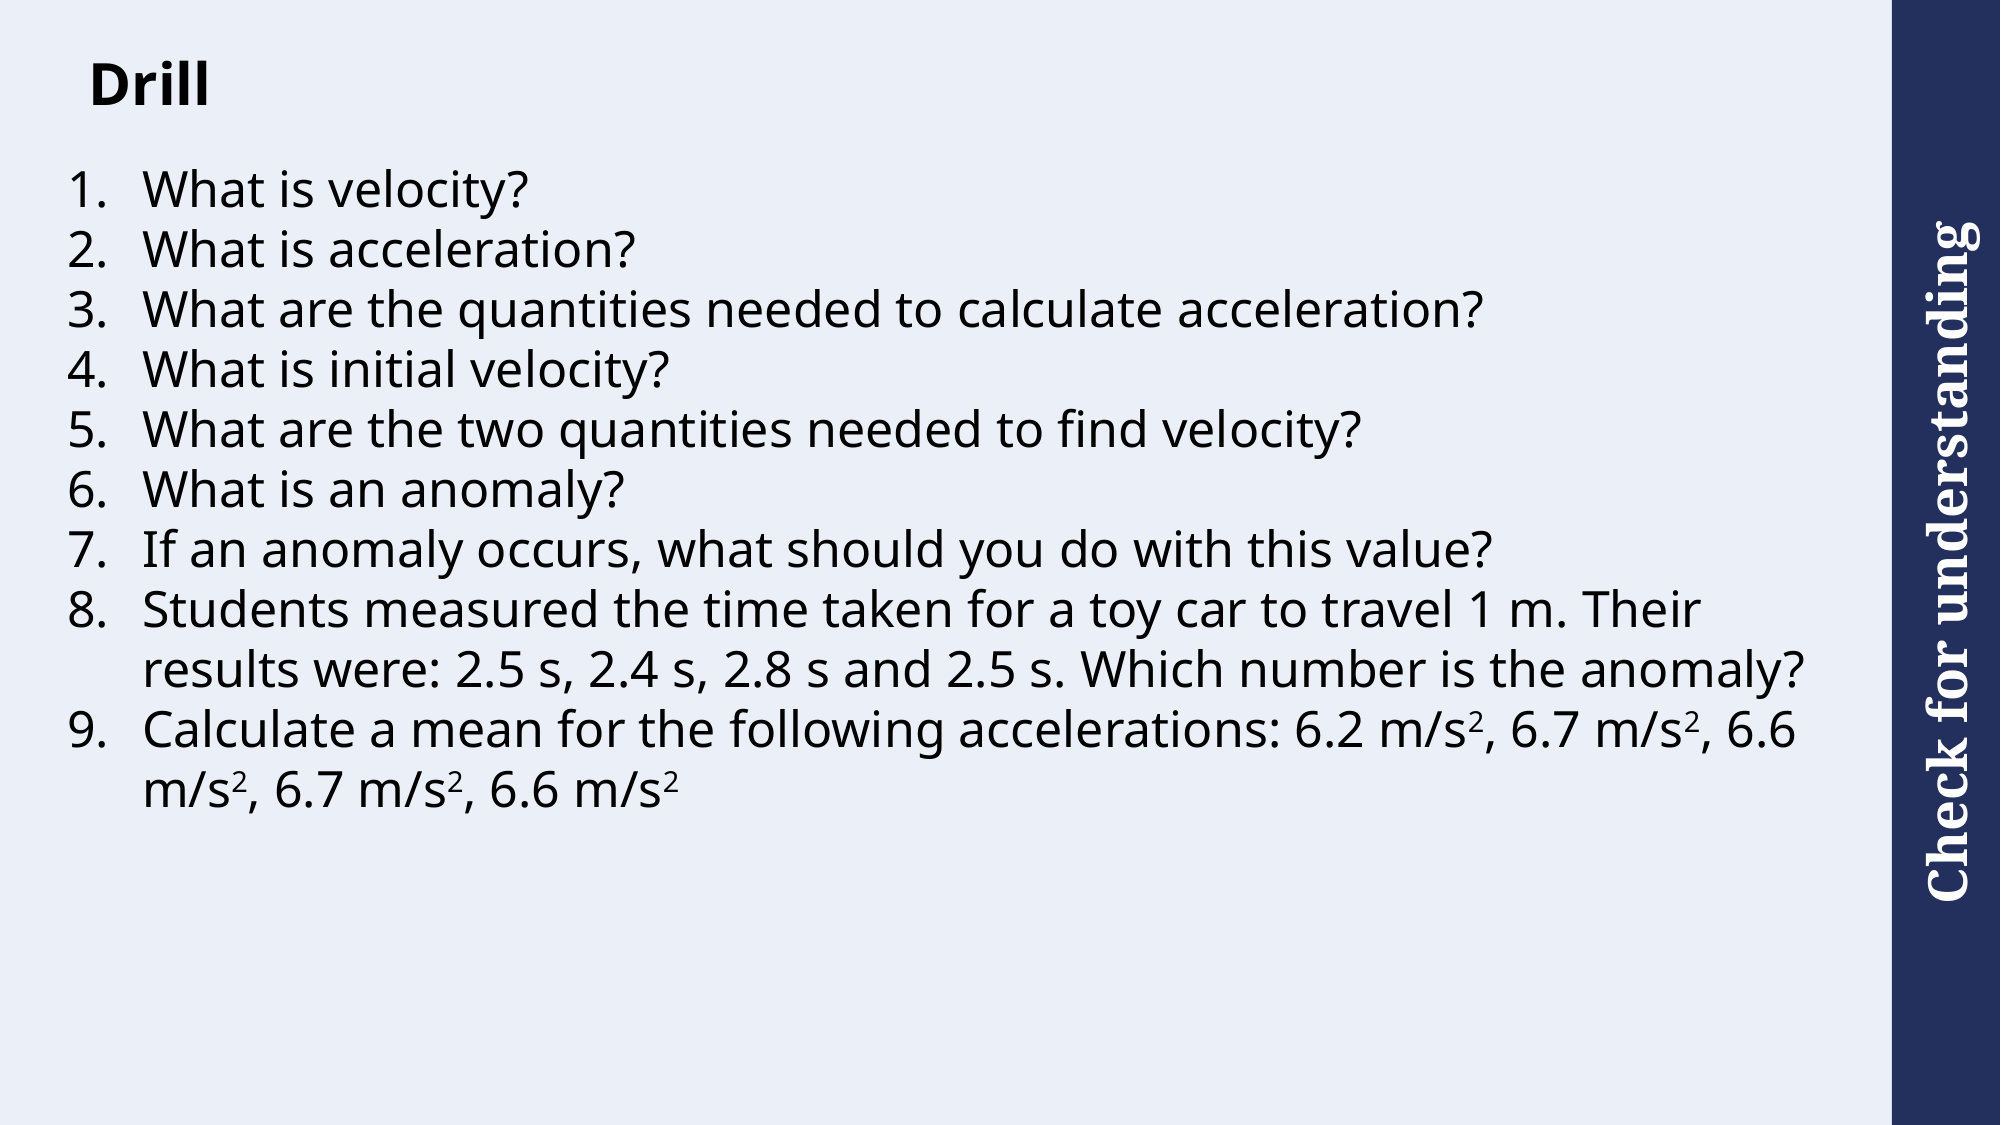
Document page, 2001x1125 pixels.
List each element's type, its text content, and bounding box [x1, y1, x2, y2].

text_box What is velocity? What is acceleration? What are the quantities needed to calculate acceleration? What is initial velocity? What are the two quantities needed to find velocity? What is an anomaly? If an anomaly occurs, what should you do with this value? Students measured the time taken for a toy car to travel 1 m. Their results were: 2.5 s, 2.4 s, 2.8 s and 2.5 s. Which number is the anomaly? Calculate a mean for the following accelerations: 6.2 m/s2, 6.7 m/s2, 6.6 m/s2, 6.7 m/s2, 6.6 m/s2 [52, 150, 1867, 825]
title Drill [88, 0, 1831, 119]
